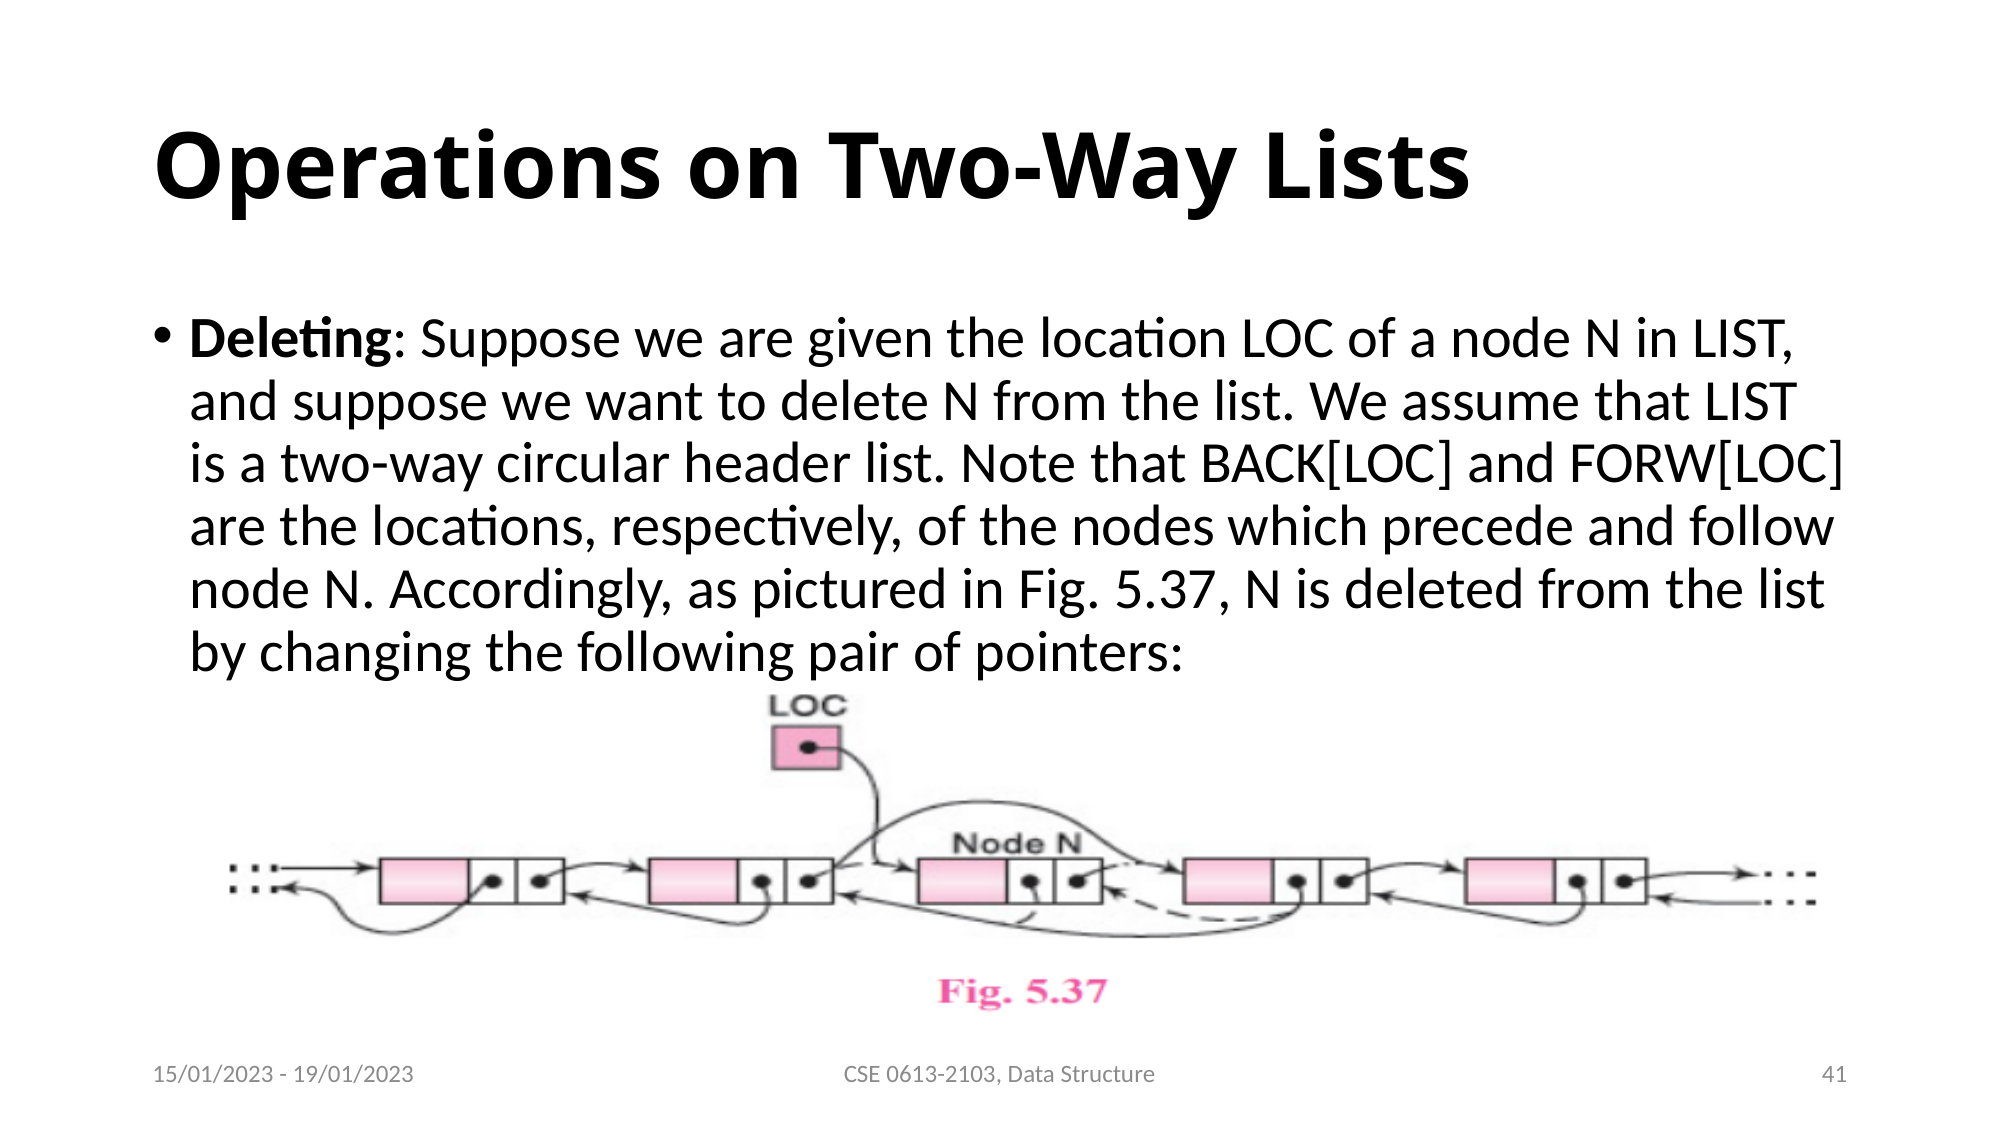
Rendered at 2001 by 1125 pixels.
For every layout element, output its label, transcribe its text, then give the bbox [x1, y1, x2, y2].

list Deleting: Suppose we are given the location LOC of a node N in LIST, and suppose we want to delete N from the list. We assume that LIST is a two-way circular header list. Note that BACK[LOC] and FORW[LOC] are the locations, respectively, of the nodes which precede and follow node N. Accordingly, as pictured in Fig. 5.37, N is deleted from the list by changing the following pair of pointers: [137, 299, 1863, 1014]
title Operations on Two-Way Lists [137, 59, 1863, 278]
picture [167, 693, 1863, 1041]
footer CSE 0613-2103, Data Structure [662, 1042, 1338, 1103]
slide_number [137, 1042, 588, 1103]
slide_number 41 [1412, 1042, 1863, 1103]
